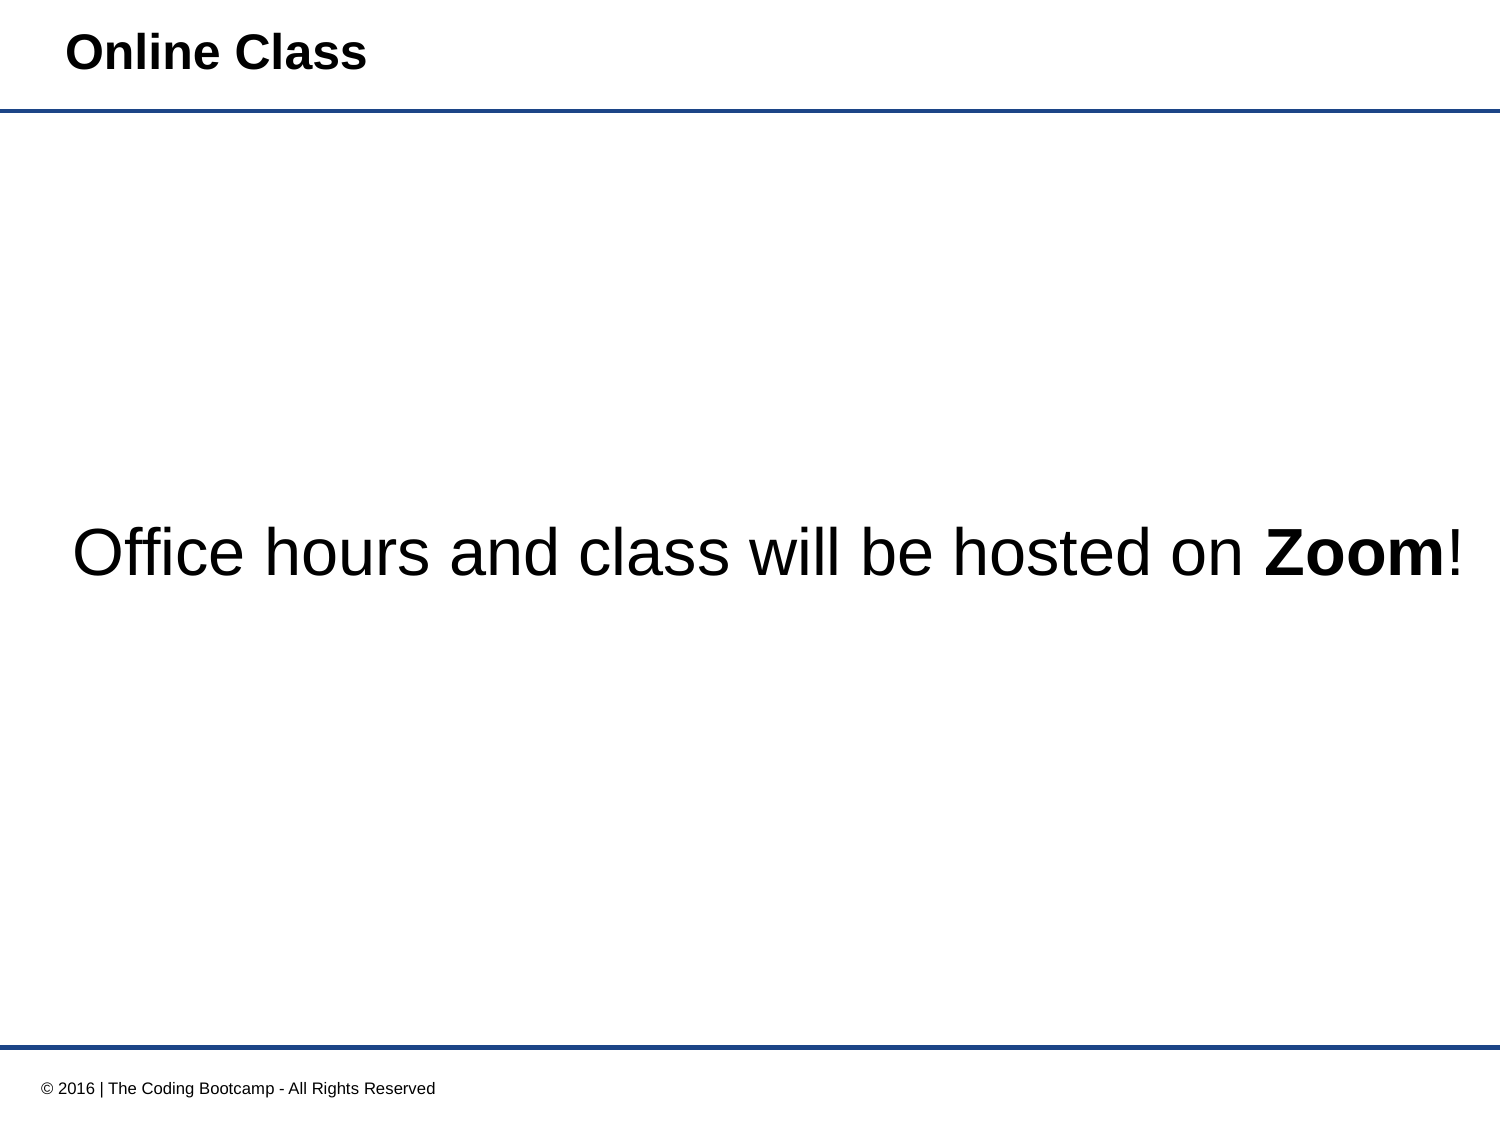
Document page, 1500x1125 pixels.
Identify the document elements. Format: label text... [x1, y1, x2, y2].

title Online Class [50, 0, 1425, 108]
text_box Office hours and class will be hosted on Zoom! [13, 430, 1487, 695]
